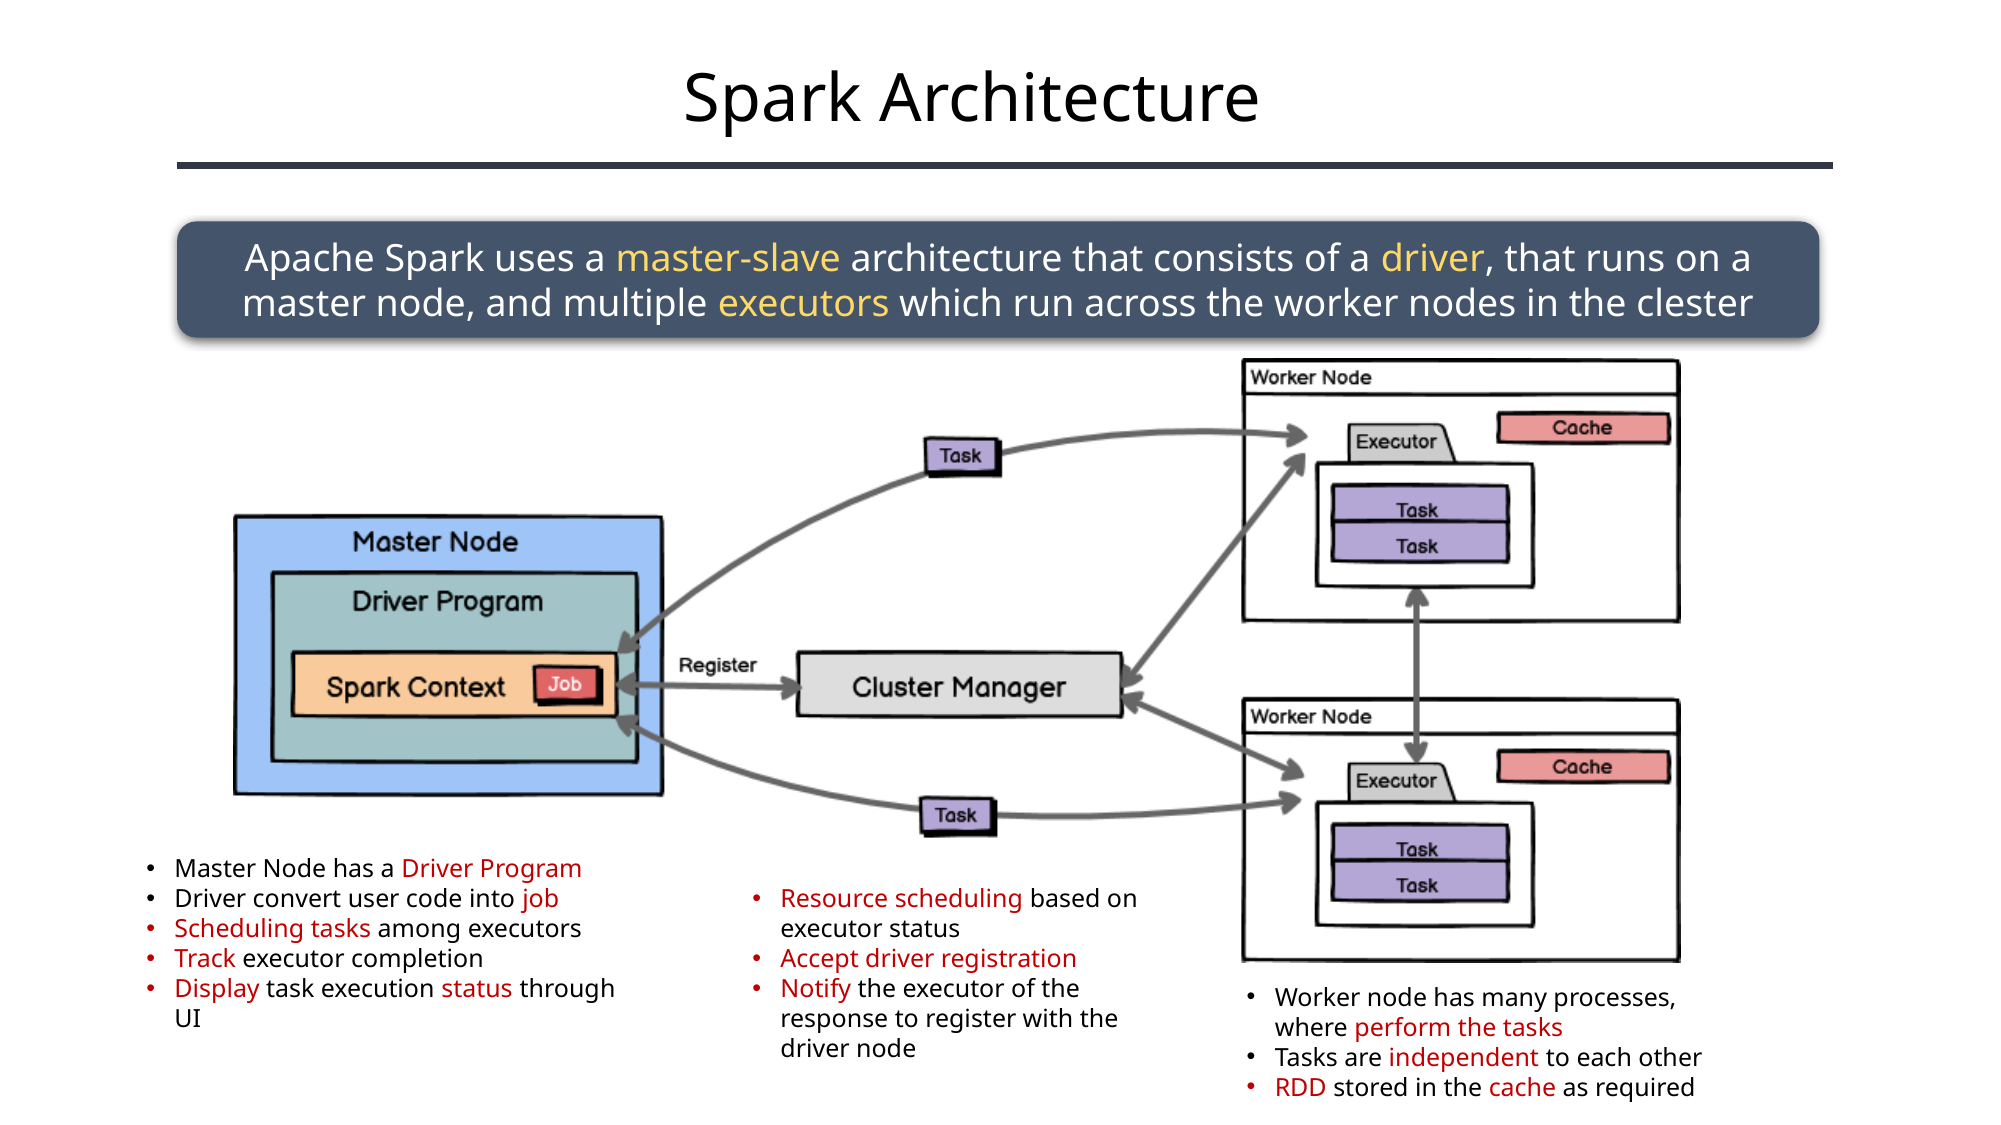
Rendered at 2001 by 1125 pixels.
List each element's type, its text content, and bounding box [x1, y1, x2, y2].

text_box [176, 161, 1834, 171]
text_box Resource scheduling based on executor status Accept driver registration Notify the executor of the response to register with the driver node [737, 963, 1177, 1070]
text_box Worker node has many processes, where perform the tasks Tasks are independent to each other RDD stored in the cache as required [1231, 973, 1763, 1109]
text_box Apache Spark uses a master-slave architecture that consists of a driver, that runs on a master node, and multiple executors which run across the worker nodes in the clester [177, 221, 1820, 338]
picture [233, 358, 1681, 963]
text_box Spark Architecture [256, 47, 1690, 142]
text_box Master Node has a Driver Program Driver convert user code into job Scheduling tasks among executors Track executor completion Display task execution status through UI [131, 845, 633, 1040]
